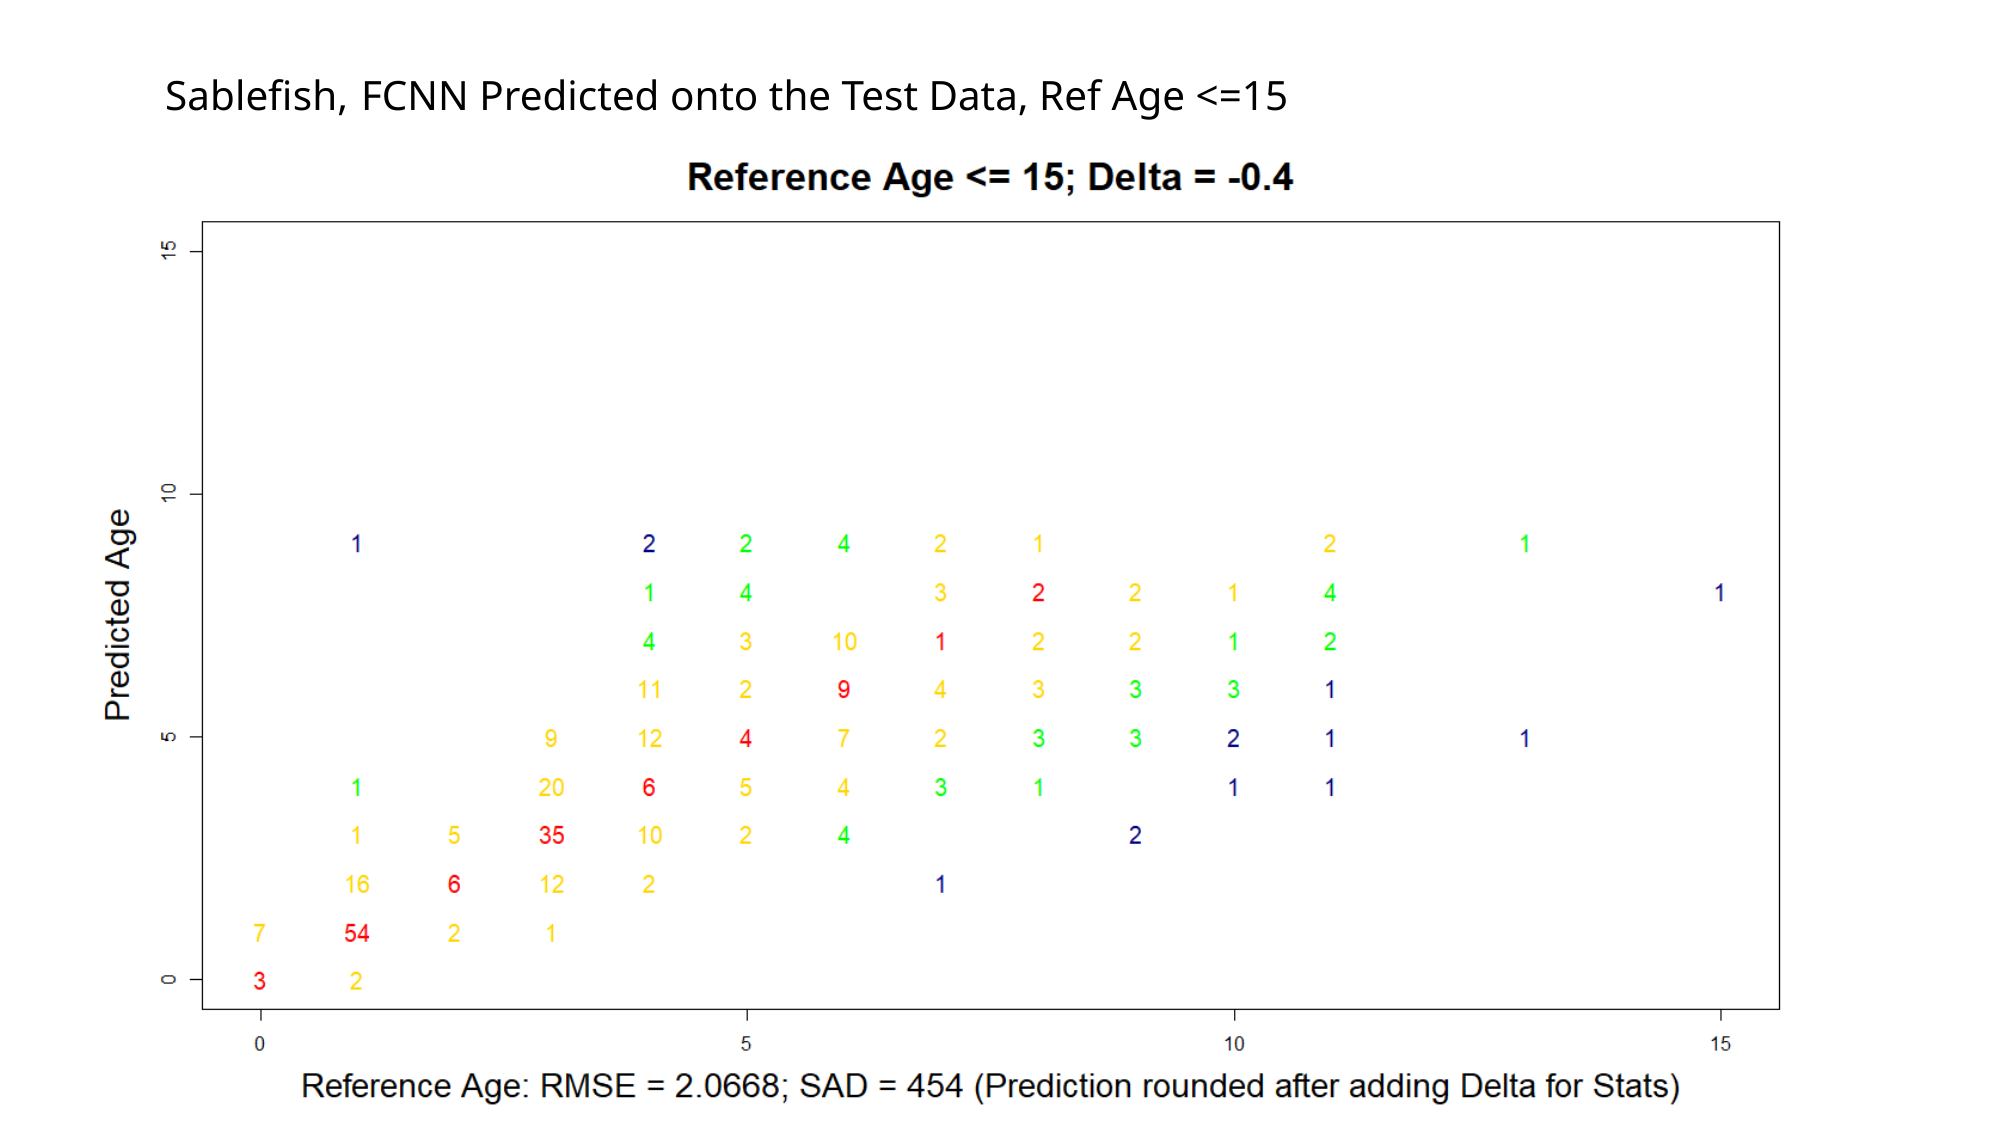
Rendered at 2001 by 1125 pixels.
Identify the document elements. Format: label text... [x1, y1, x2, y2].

title Sablefish, FCNN Predicted onto the Test Data, Ref Age <=15 [137, 59, 1863, 129]
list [92, 128, 1828, 1125]
